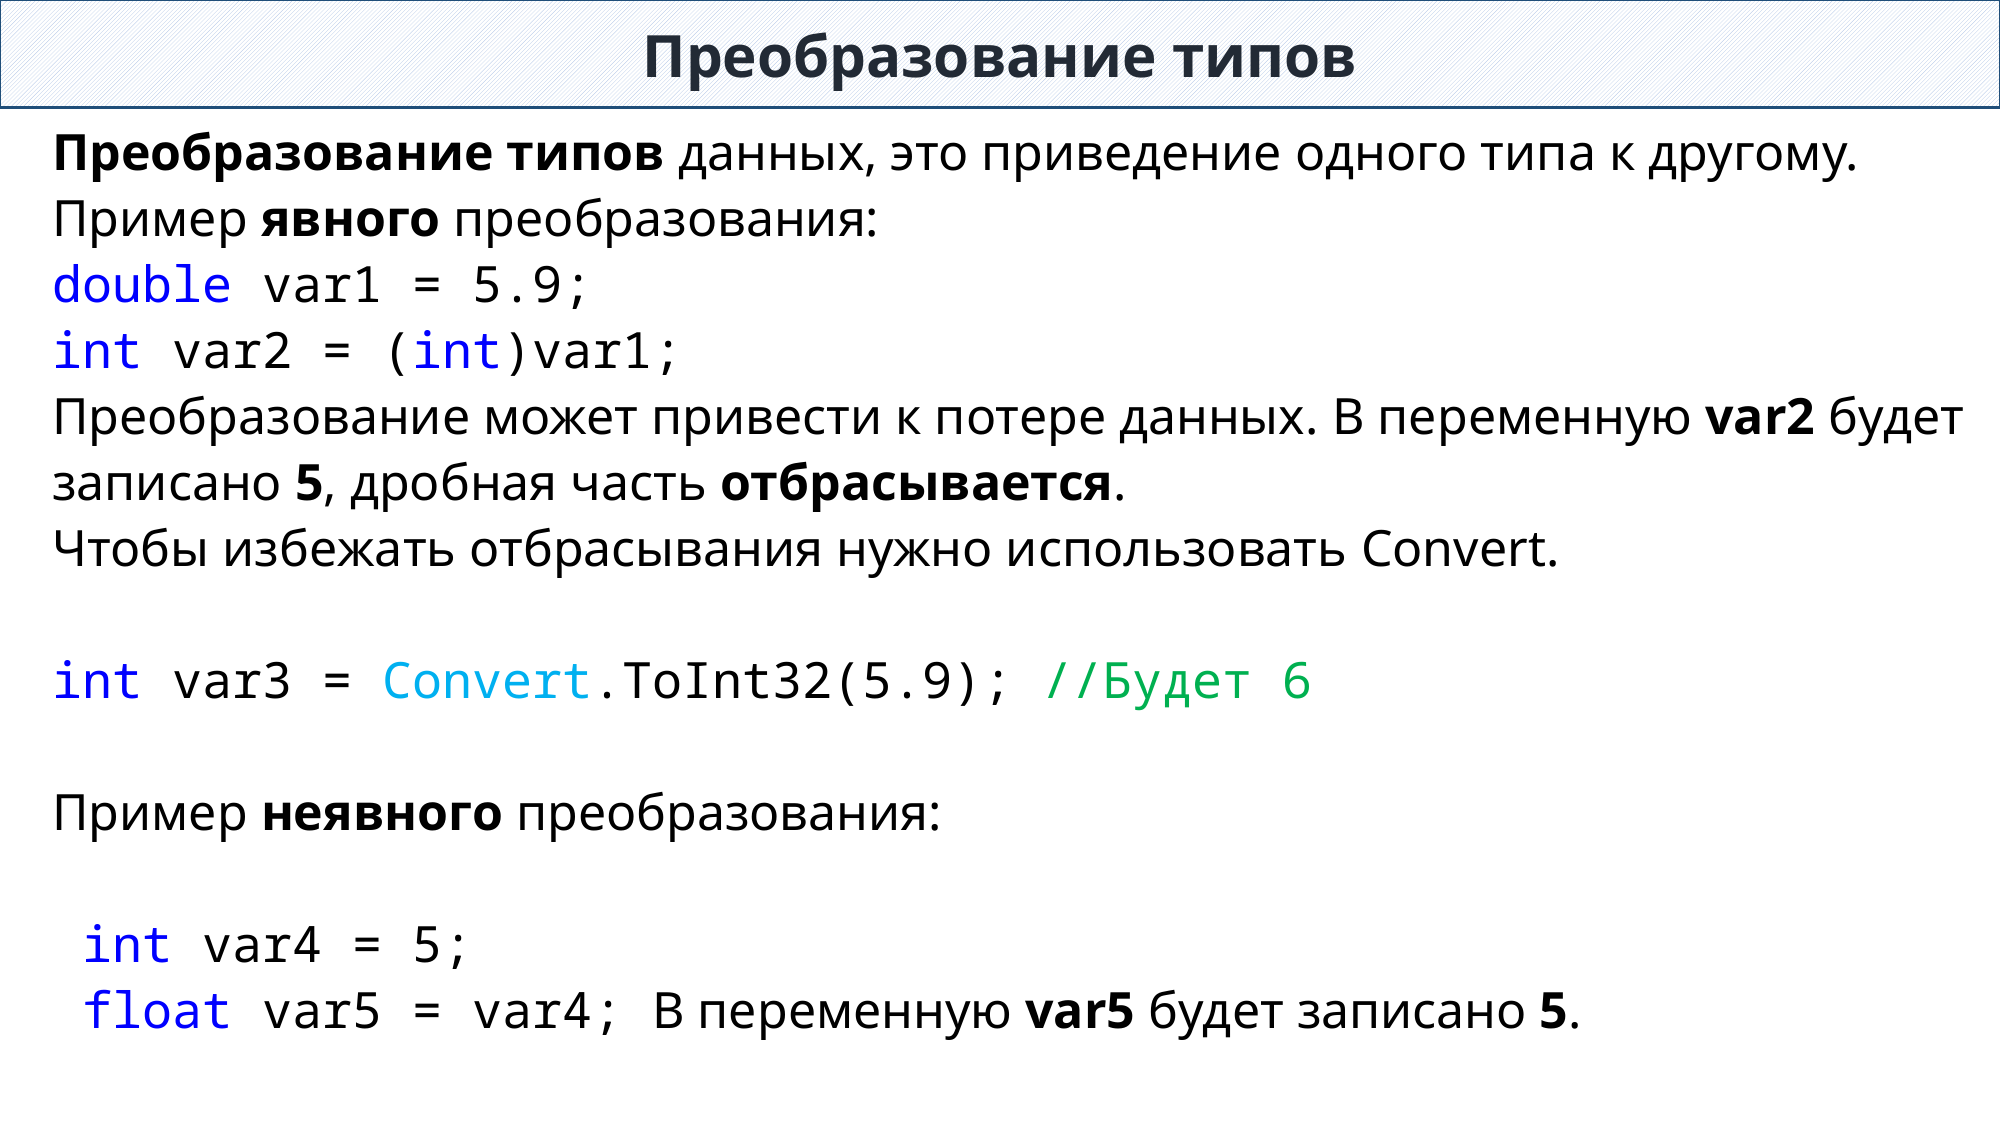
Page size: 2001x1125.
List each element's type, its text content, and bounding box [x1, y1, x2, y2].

text_box Преобразование типов данных, это приведение одного типа к другому. Пример явного преобразования: double var1 = 5.9; int var2 = (int)var1; Преобразование может привести к потере данных. В переменную var2 будет записано 5, дробная часть отбрасывается. Чтобы избежать отбрасывания нужно использовать Convert. int var3 = Convert.ToInt32(5.9); //Будет 6 Пример неявного преобразования: int var4 = 5; float var5 = var4; В переменную var5 будет записано 5. [37, 108, 2000, 1046]
text_box Преобразование типов [0, 0, 2000, 108]
